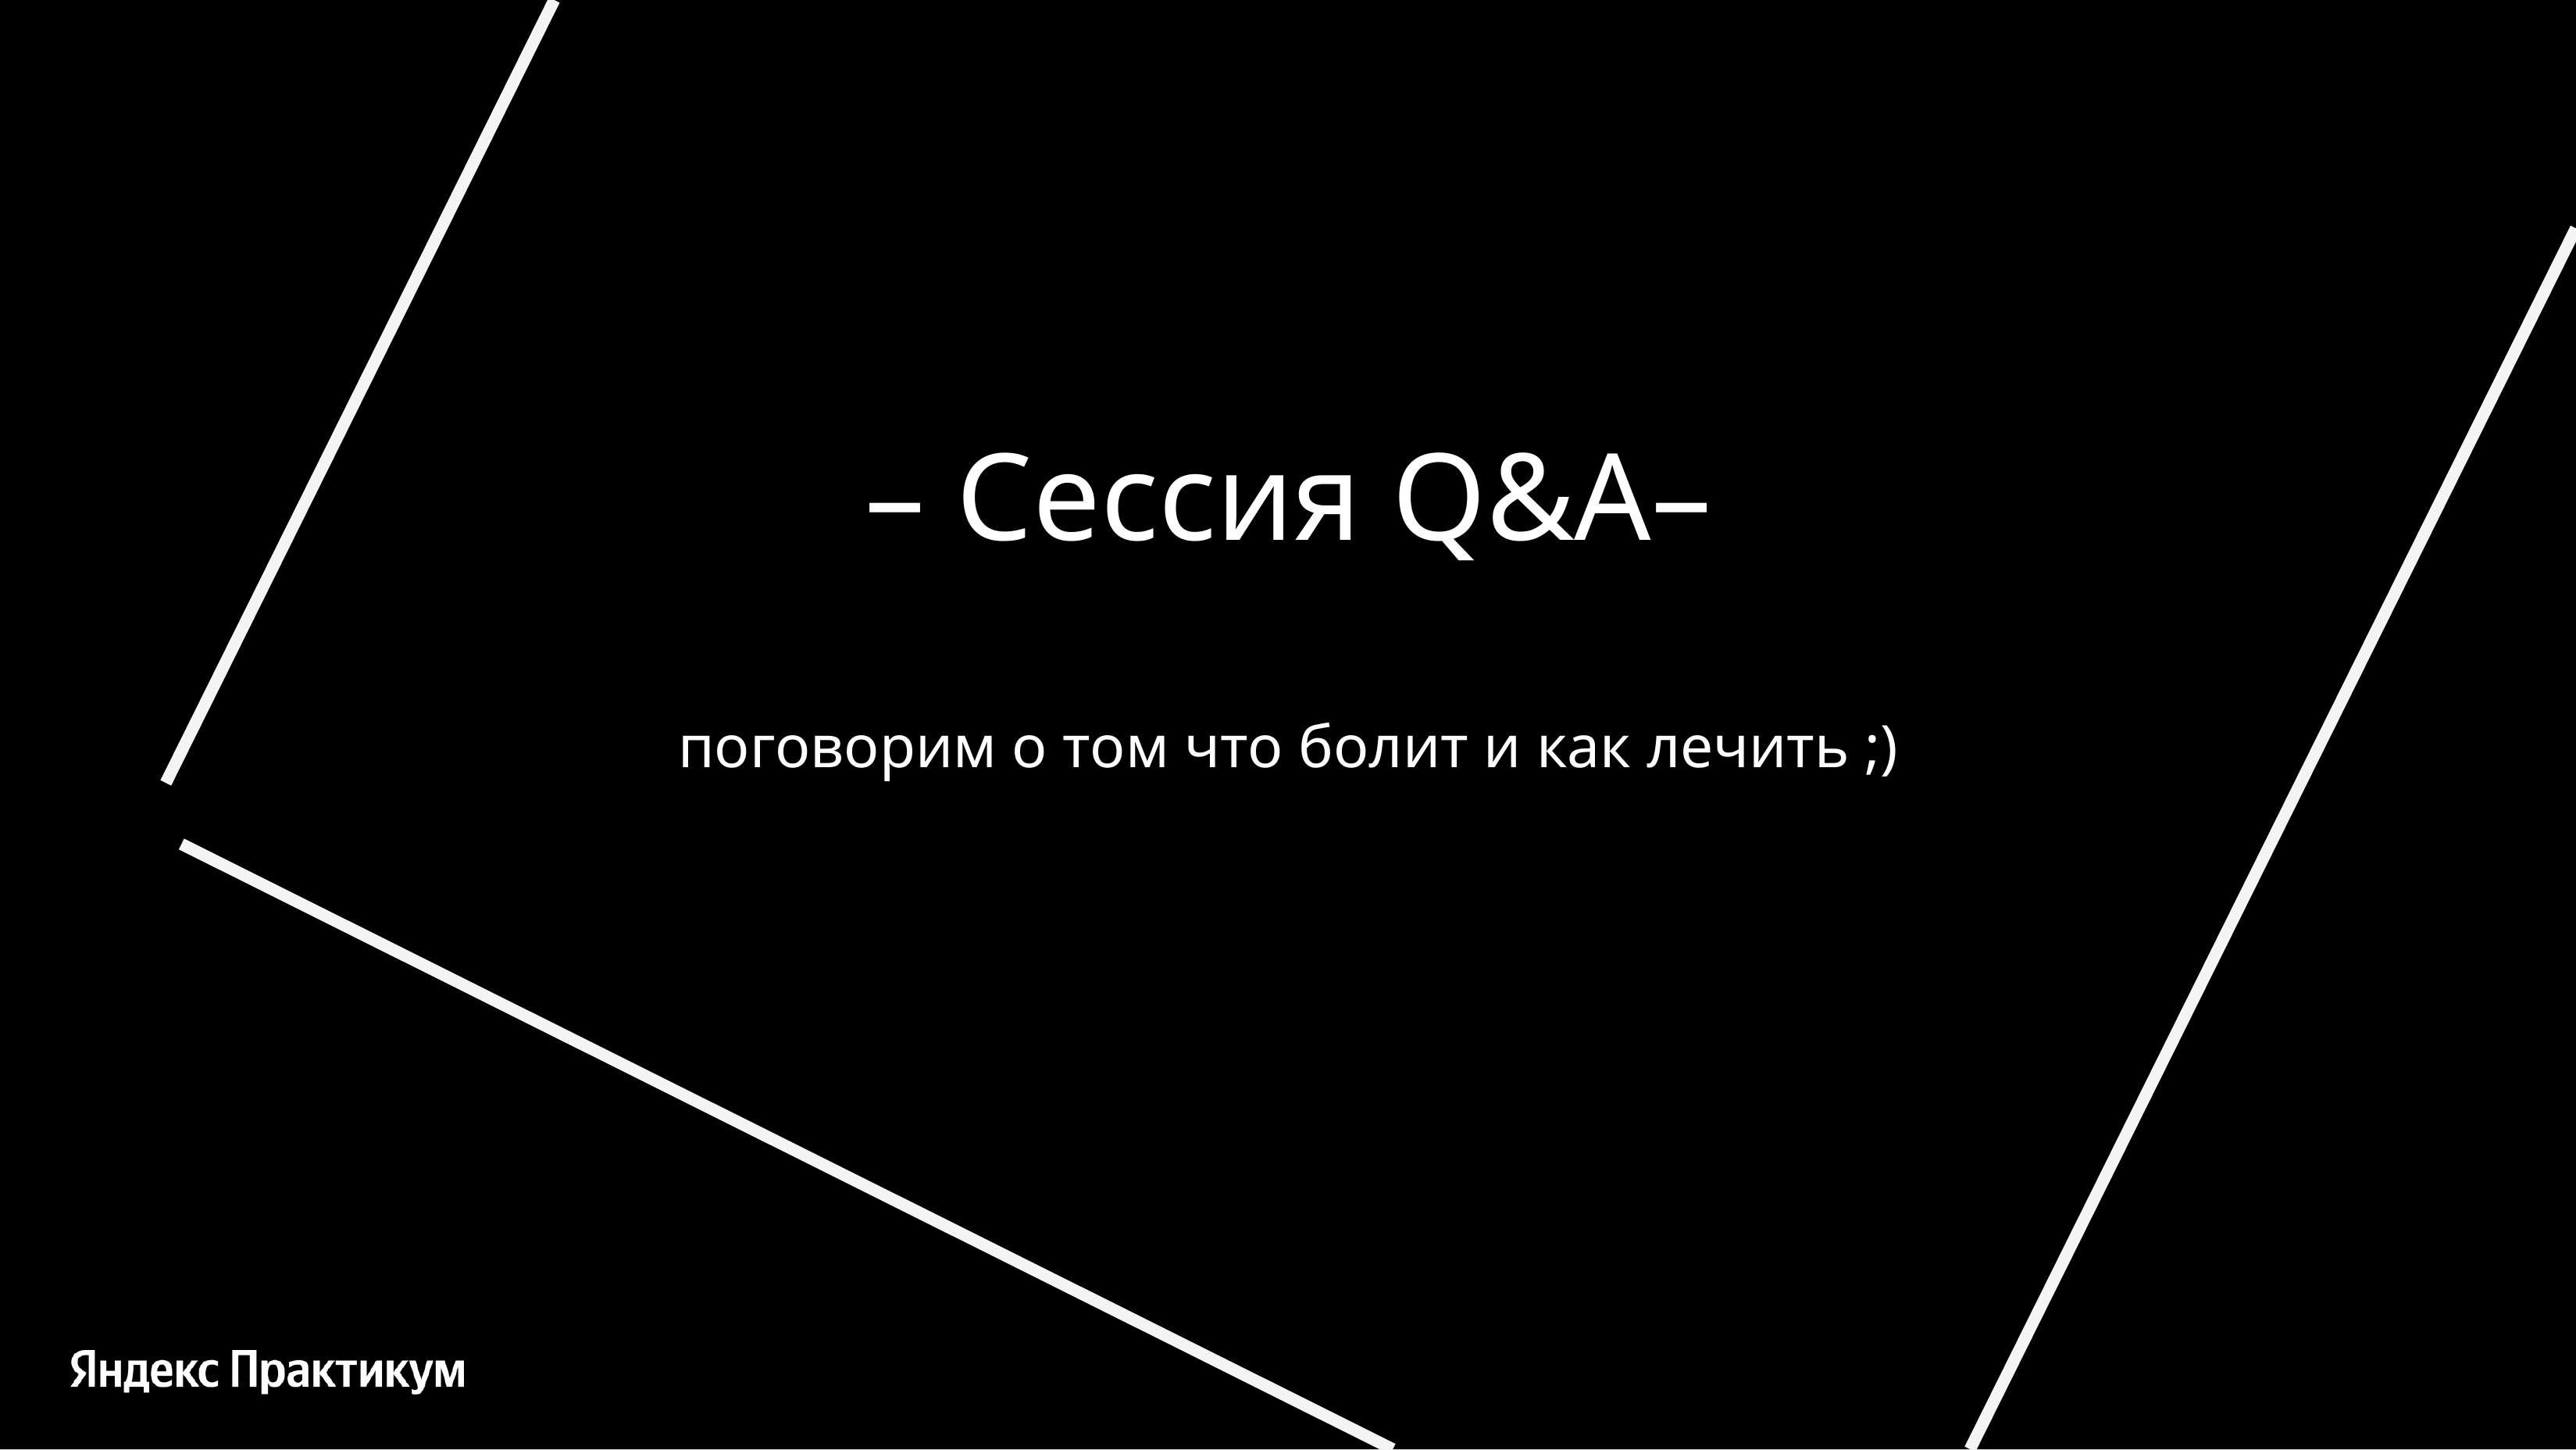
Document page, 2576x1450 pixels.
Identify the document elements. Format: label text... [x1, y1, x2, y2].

picture [70, 1350, 465, 1395]
title – Сессия Q&A– поговорим о том что болит и как лечить ;) [453, 417, 2123, 780]
